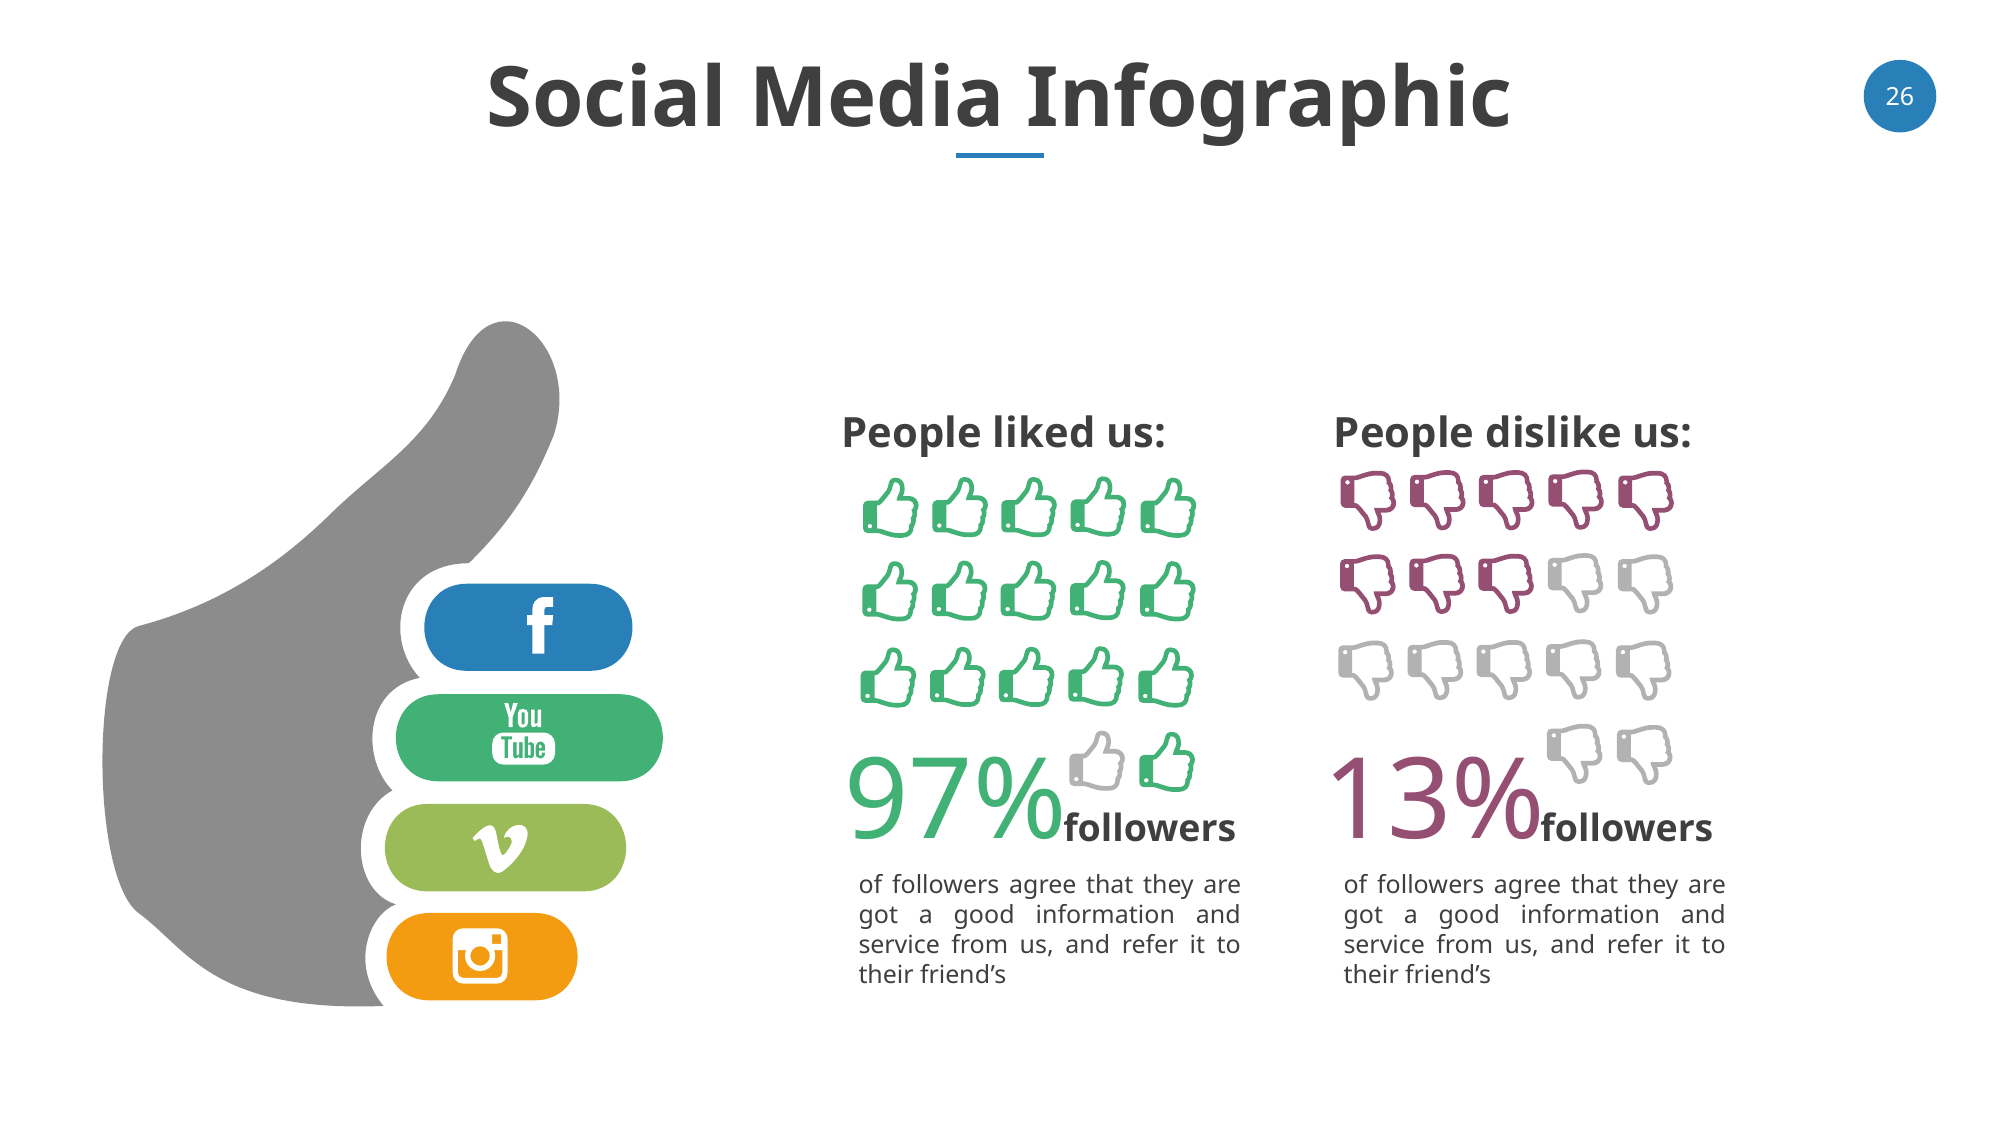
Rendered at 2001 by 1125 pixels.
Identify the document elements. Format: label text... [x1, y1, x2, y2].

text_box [1340, 469, 1674, 531]
text_box [395, 694, 663, 782]
text_box of followers agree that they are got a good information and service from us, and refer it to their friend’s [843, 861, 1257, 996]
text_box [424, 583, 633, 671]
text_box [862, 476, 1197, 538]
text_box [386, 912, 578, 1001]
text_box 97% [830, 719, 1082, 869]
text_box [1340, 553, 1674, 615]
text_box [1069, 730, 1195, 792]
text_box followers [1525, 796, 1729, 857]
text_box People liked us: [826, 398, 1182, 463]
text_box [1338, 639, 1672, 701]
text_box of followers agree that they are got a good information and service from us, and refer it to their friend’s [1328, 861, 1742, 996]
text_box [862, 559, 1196, 622]
text_box [472, 824, 528, 874]
text_box People dislike us: [1319, 398, 1708, 463]
text_box [102, 321, 560, 1007]
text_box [492, 703, 556, 765]
text_box [527, 597, 554, 654]
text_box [860, 646, 1194, 708]
text_box followers [1048, 796, 1252, 857]
title Social Media Infographic [137, 29, 1863, 171]
text_box [452, 928, 508, 984]
text_box 13% [1308, 719, 1561, 869]
text_box [384, 803, 627, 892]
slide_number 26 [1847, 67, 1953, 128]
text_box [1546, 723, 1673, 785]
